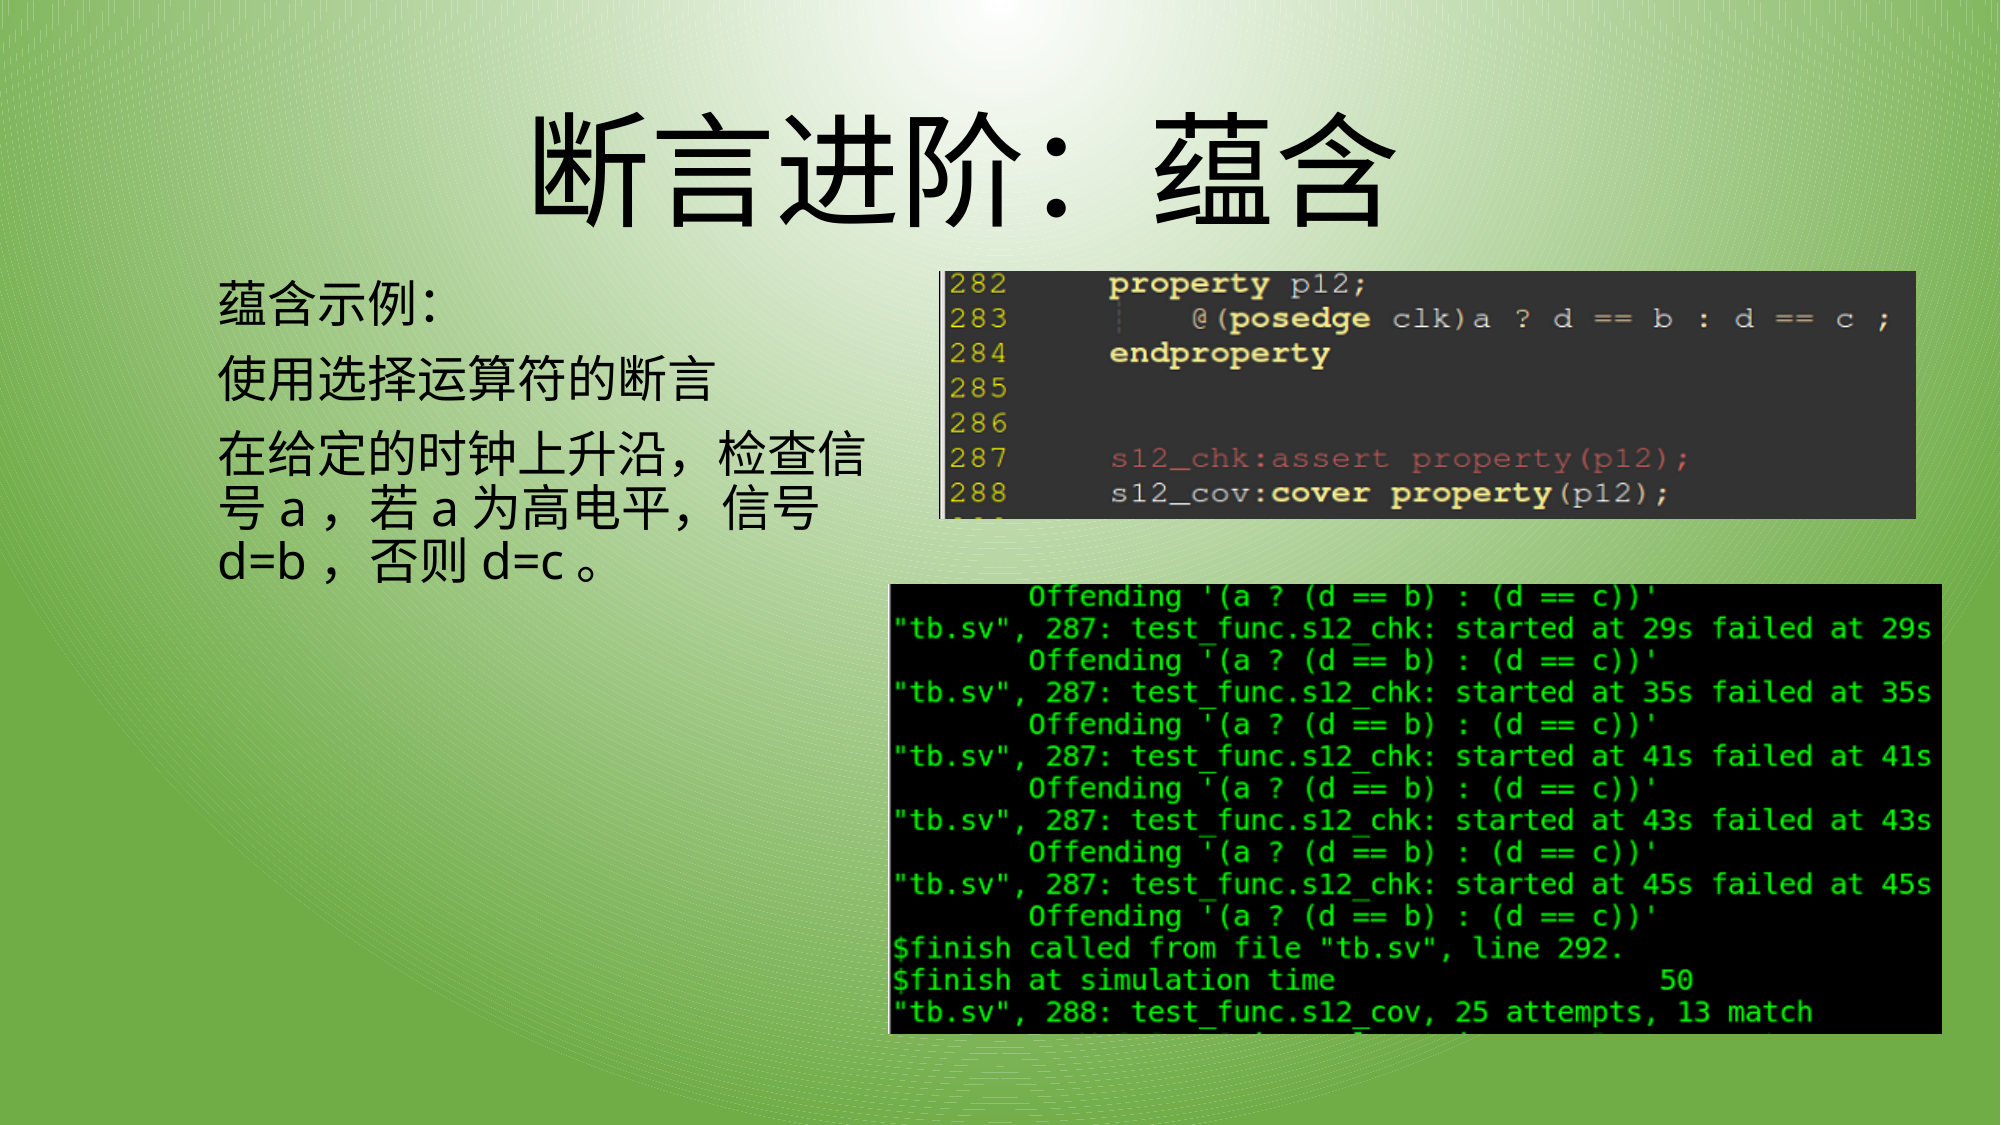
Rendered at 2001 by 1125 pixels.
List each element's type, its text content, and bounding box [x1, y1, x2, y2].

picture [939, 271, 1916, 519]
title 断言进阶：蕴含 [174, 75, 1750, 252]
subtitle 蕴含示例： 使用选择运算符的断言 在给定的时钟上升沿，检查信号a，若a为高电平，信号d=b，否则d=c。 [202, 271, 897, 983]
picture [888, 584, 1942, 1034]
